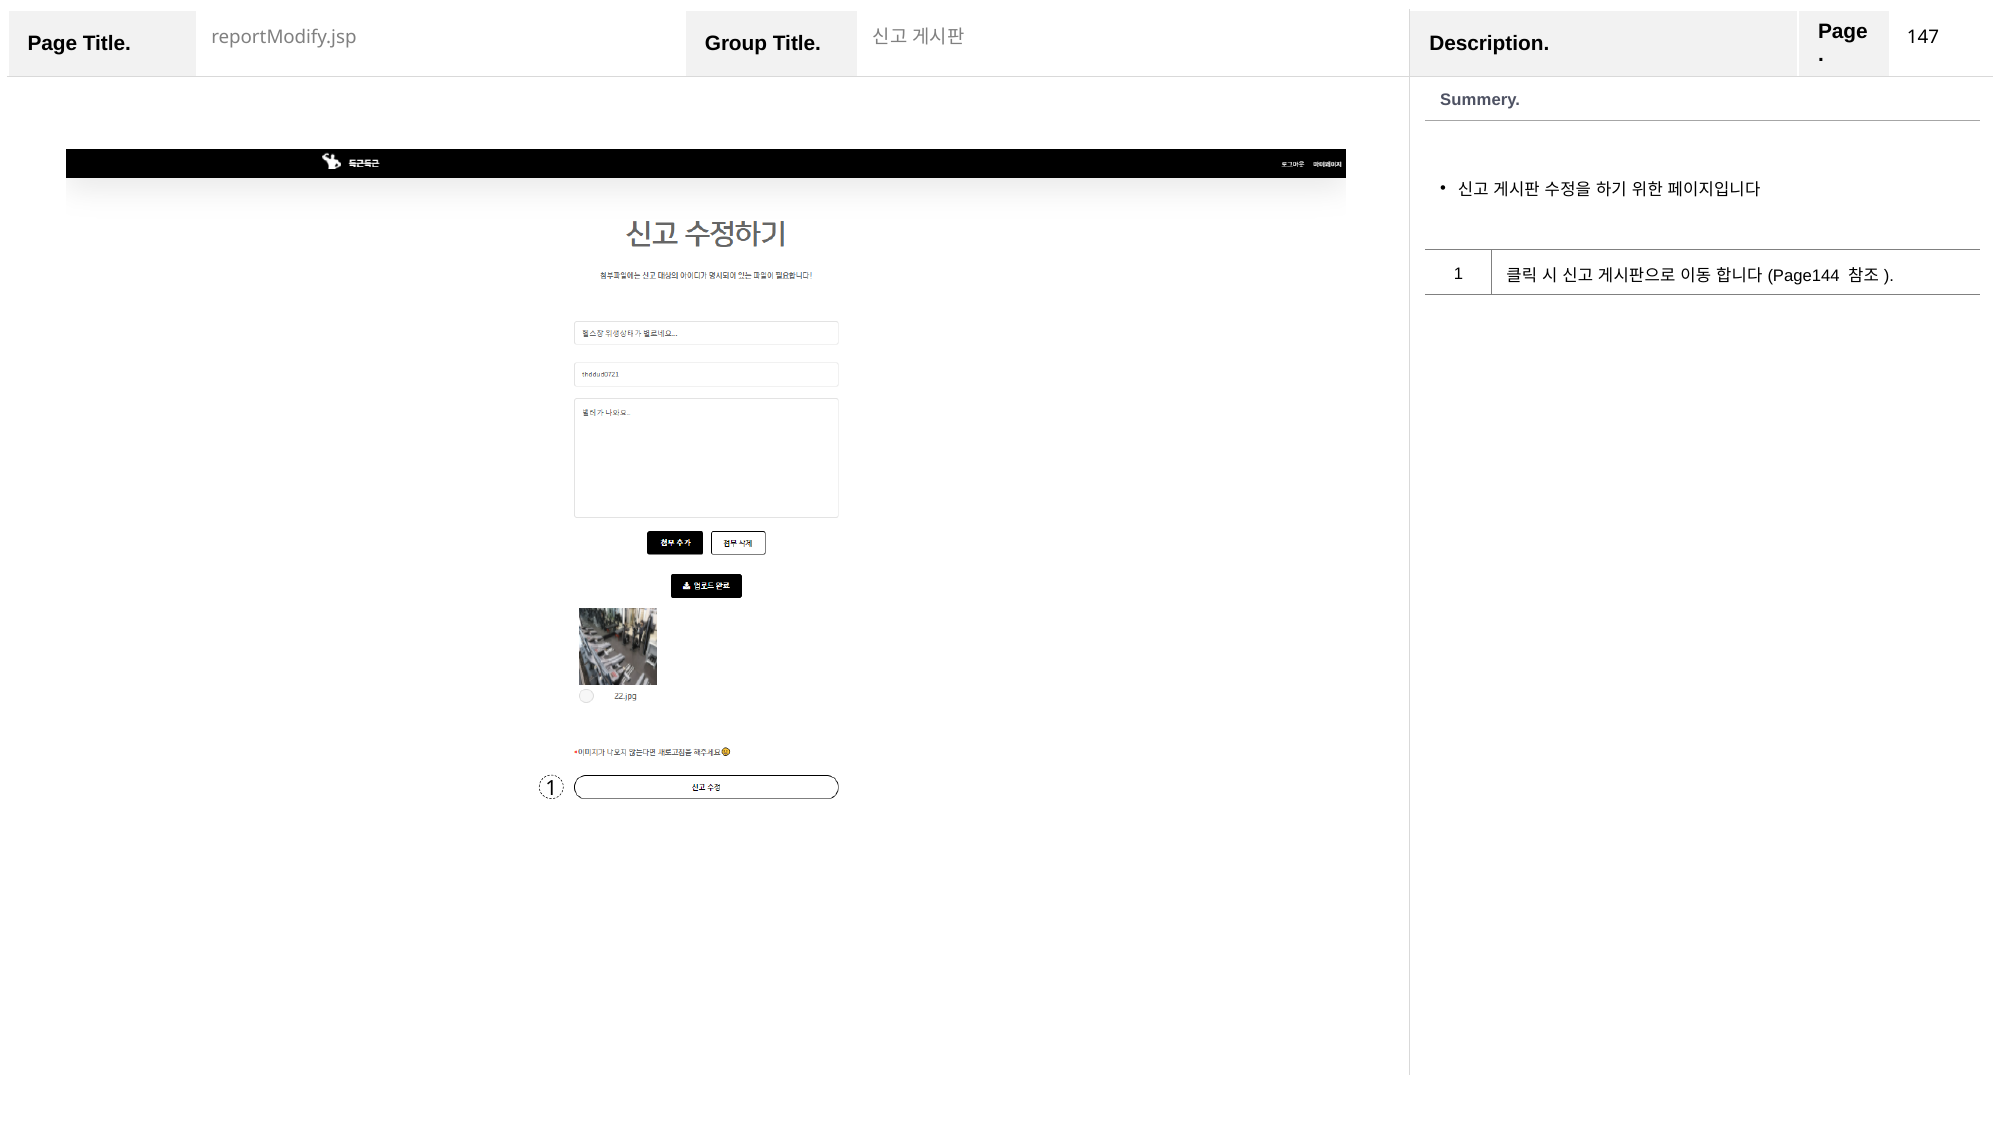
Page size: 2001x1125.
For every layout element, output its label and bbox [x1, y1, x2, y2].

picture [66, 148, 1347, 858]
table_cell [1492, 250, 1980, 294]
text_box [1892, 17, 2000, 58]
table_cell [1425, 250, 1491, 294]
table_cell [1425, 121, 1980, 249]
list [858, 18, 1405, 55]
table_header [1425, 78, 1980, 120]
list [196, 18, 684, 55]
